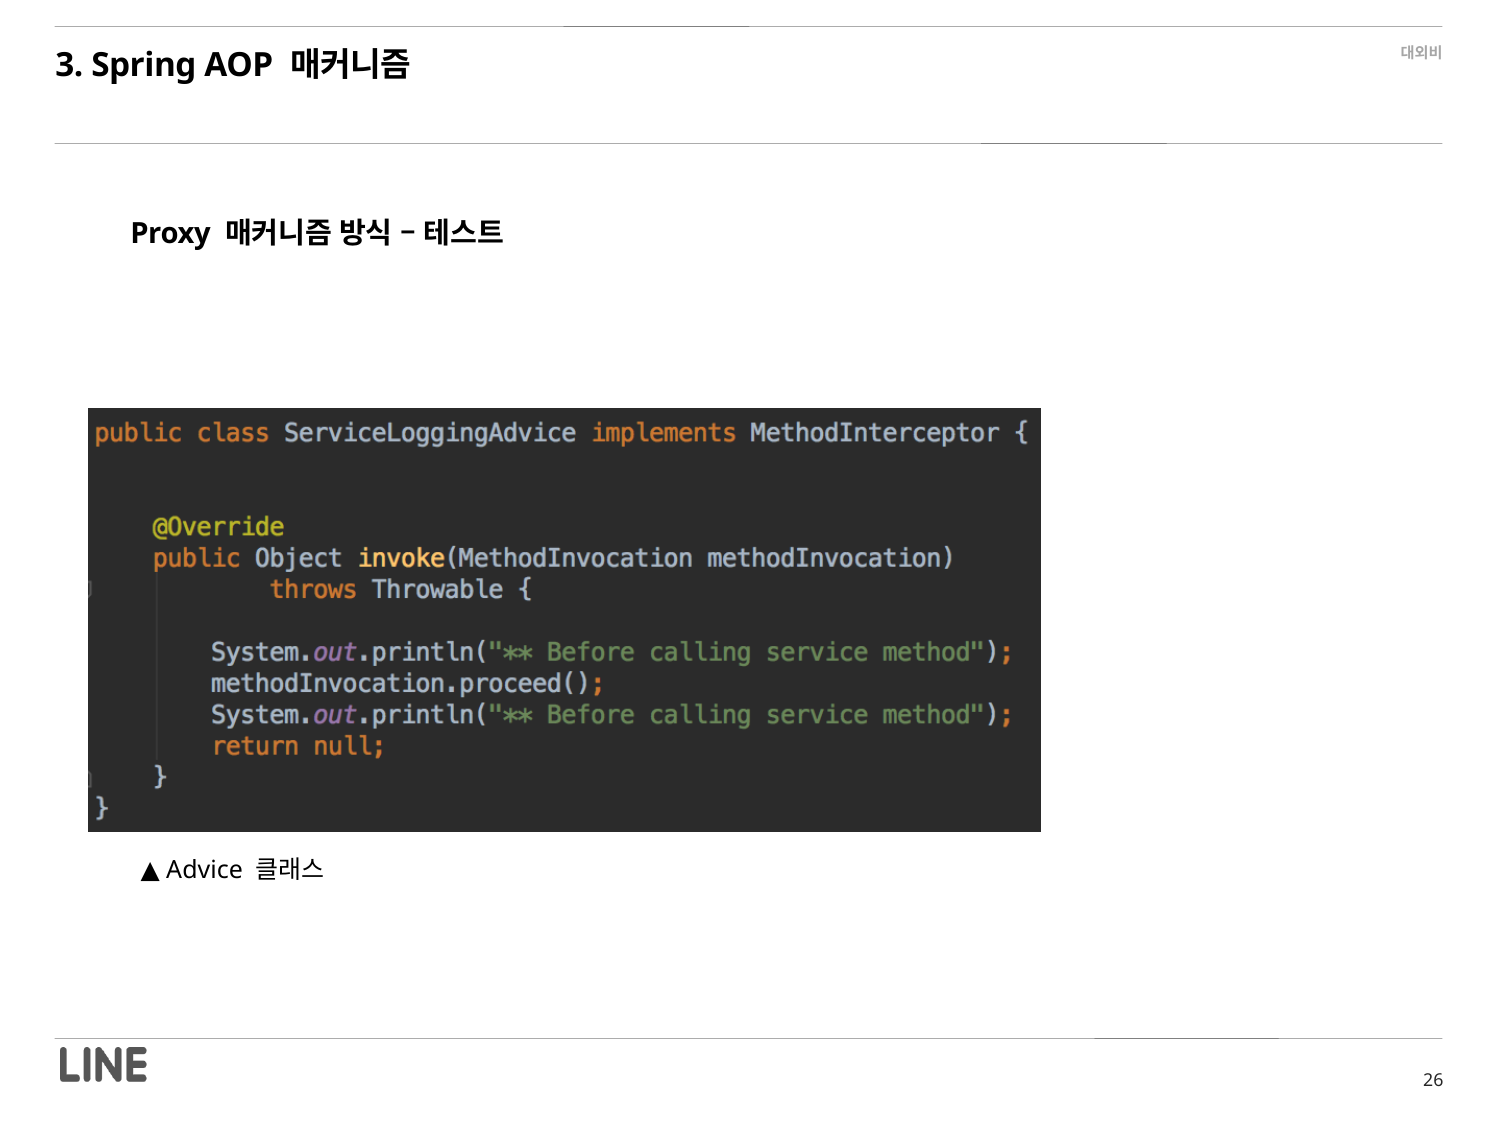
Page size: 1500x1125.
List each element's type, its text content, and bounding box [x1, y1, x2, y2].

picture [88, 408, 1041, 833]
text_box Proxy 매커니즘 방식 – 테스트 [115, 189, 1365, 257]
text_box ▲ Advice 클래스 [125, 846, 340, 891]
text_box 3. Spring AOP 매커니즘 [40, 27, 734, 91]
picture [58, 1046, 148, 1082]
